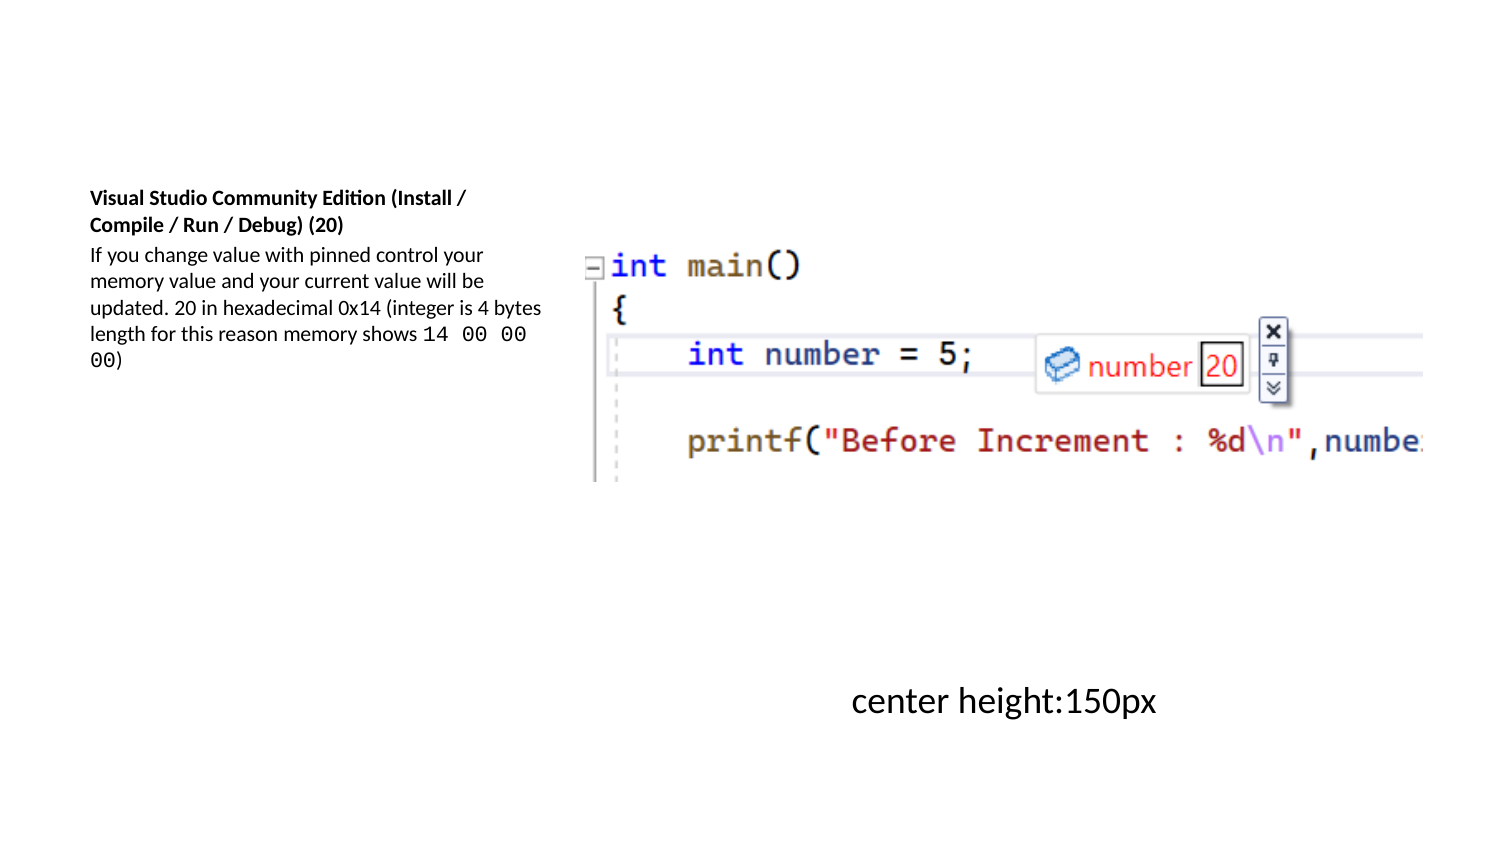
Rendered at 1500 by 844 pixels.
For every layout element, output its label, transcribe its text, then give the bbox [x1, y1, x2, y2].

list Visual Studio Community Edition (Install / Compile / Run / Debug) (20) If you change value with pinned control your memory value and your current value will be updated. 20 in hexadecimal 0x14 (integer is 4 bytes length for this reason memory shows 14 00 00 00) [75, 176, 569, 754]
text_box center height:150px [585, 668, 1423, 753]
picture [585, 220, 1424, 482]
